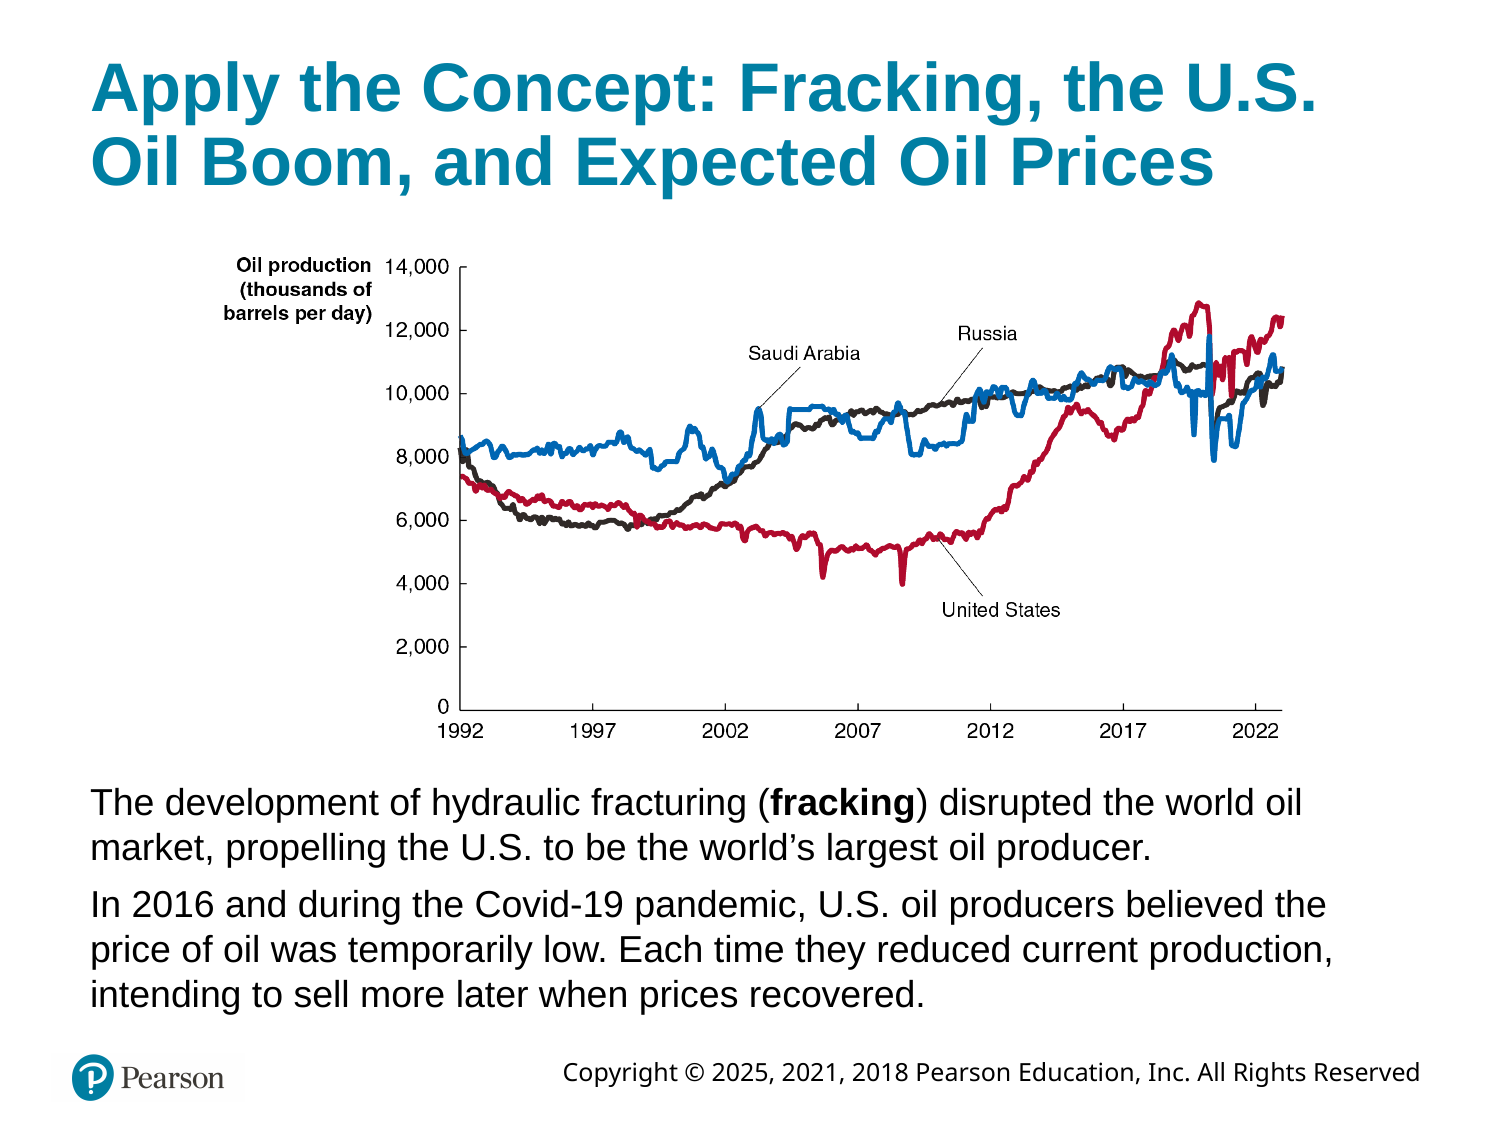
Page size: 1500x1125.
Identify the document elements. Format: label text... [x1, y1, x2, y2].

picture [214, 255, 1285, 743]
picture [51, 1053, 245, 1102]
list The development of hydraulic fracturing (fracking) disrupted the world oil market, propelling the U.S. to be the world’s largest oil producer. In 2016 and during the Covid-19 pandemic, U.S. oil producers believed the price of oil was temporarily low. Each time they reduced current production, intending to sell more later when prices recovered. [75, 762, 1380, 1031]
title Apply the Concept: Fracking, the U.S. Oil Boom, and Expected Oil Prices [75, 35, 1425, 216]
